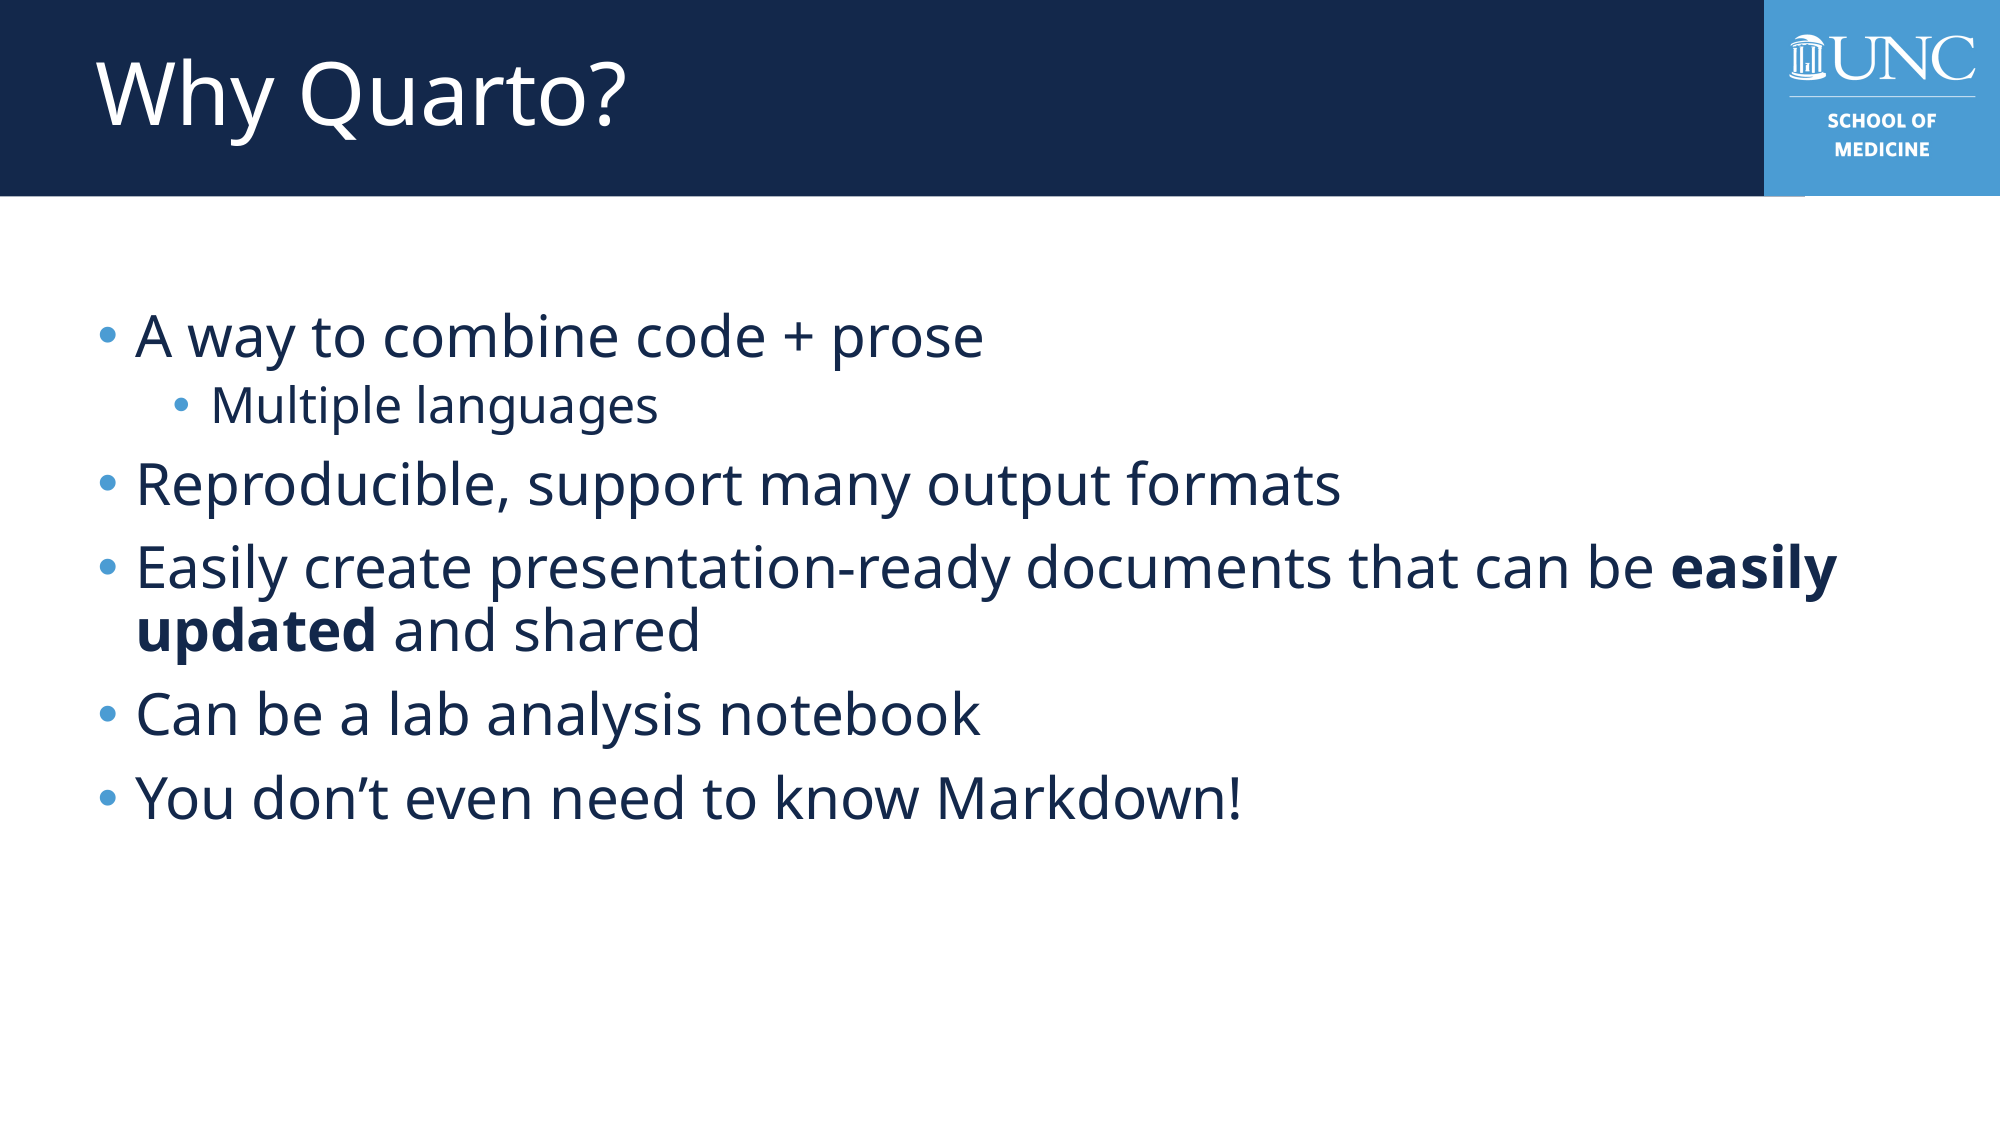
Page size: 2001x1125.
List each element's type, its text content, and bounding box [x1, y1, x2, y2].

title Why Quarto? [80, 46, 1683, 149]
list A way to combine code + prose Multiple languages Reproducible, support many output formats Easily create presentation-ready documents that can be easily updated and shared Can be a lab analysis notebook You don’t even need to know Markdown! [82, 299, 1918, 943]
picture [1764, 0, 2000, 196]
